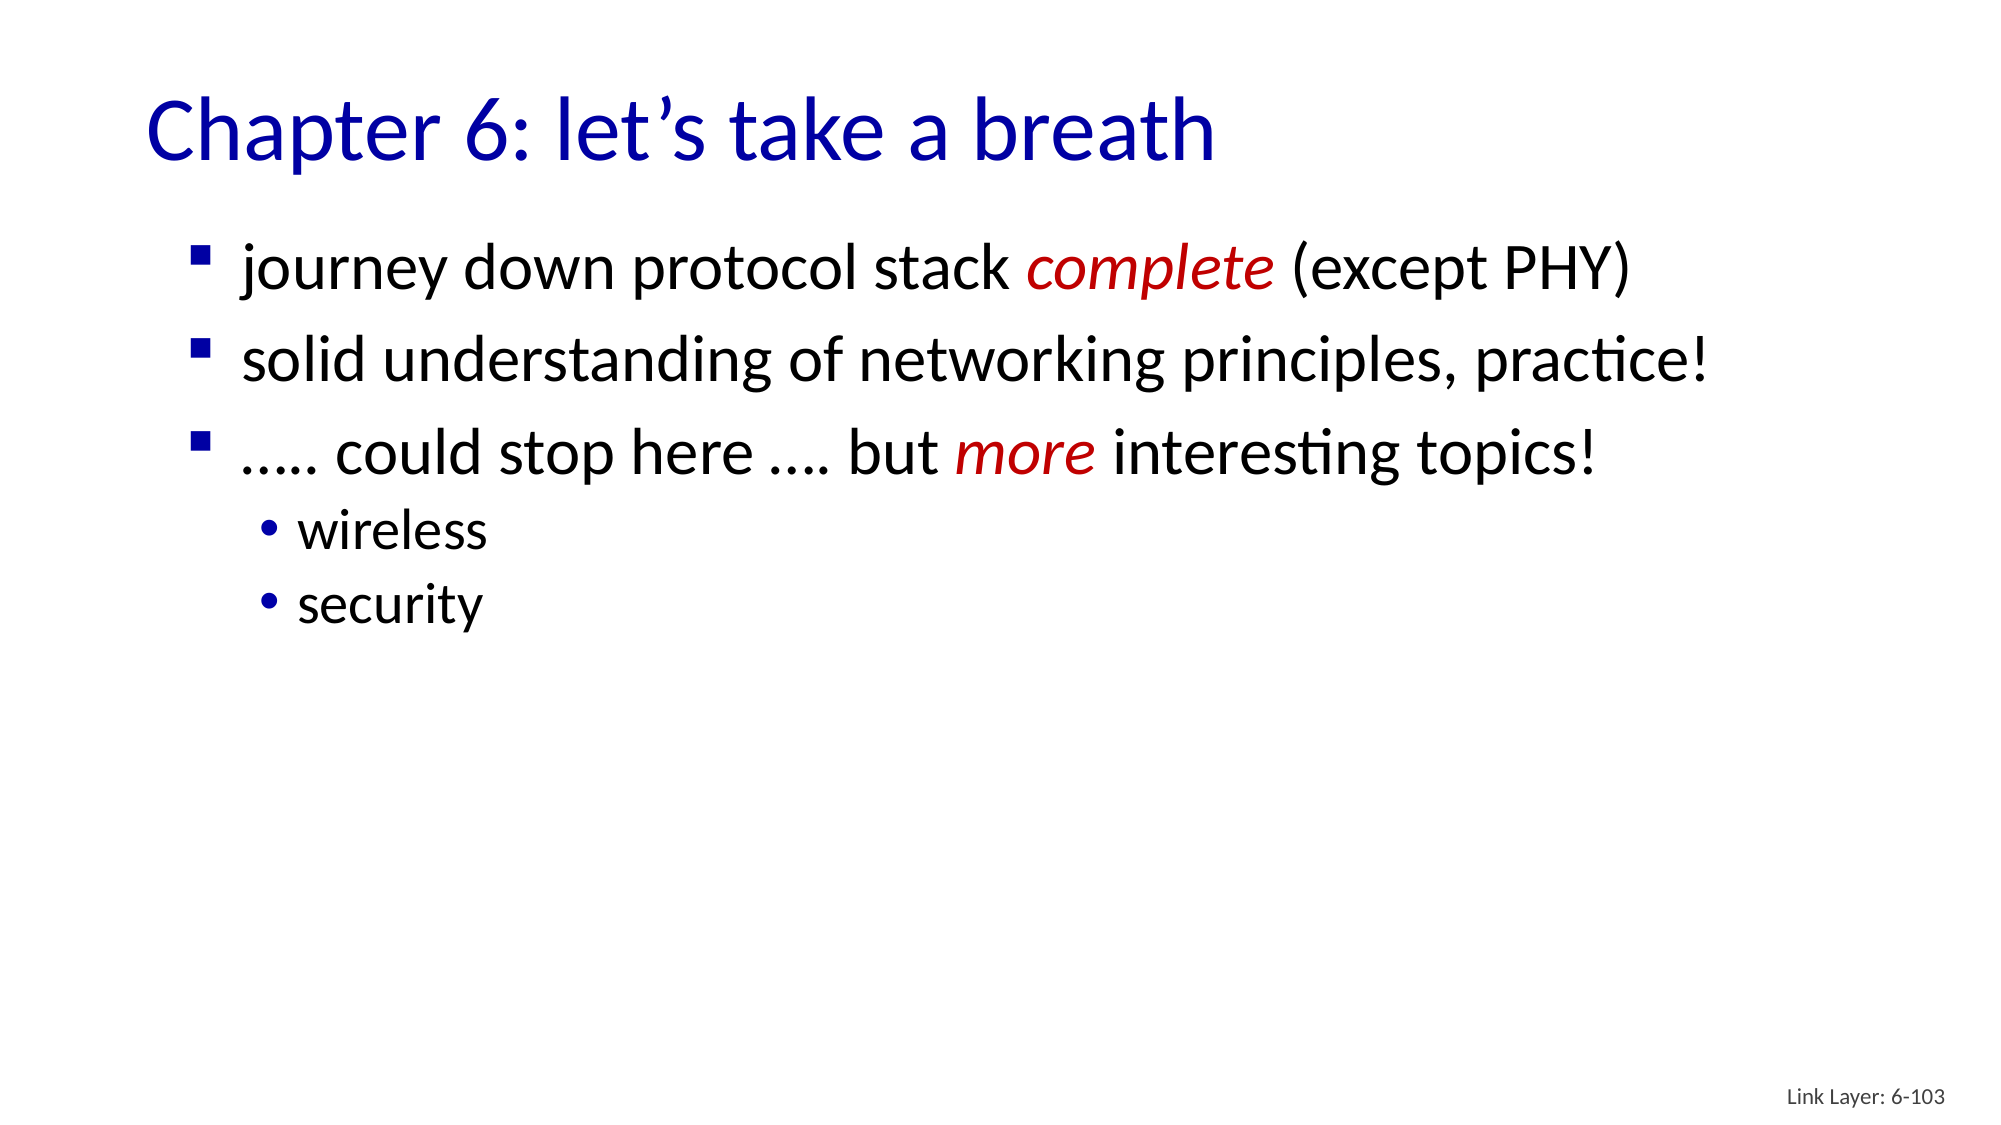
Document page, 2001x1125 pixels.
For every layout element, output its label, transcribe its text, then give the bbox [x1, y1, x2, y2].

title Chapter 6: let’s take a breath [131, 57, 1857, 205]
text_box journey down protocol stack complete (except PHY) solid understanding of networking principles, practice! ….. could stop here …. but more interesting topics! wireless security [168, 223, 1844, 706]
slide_number Link Layer: 6-103 [1510, 1065, 1961, 1125]
